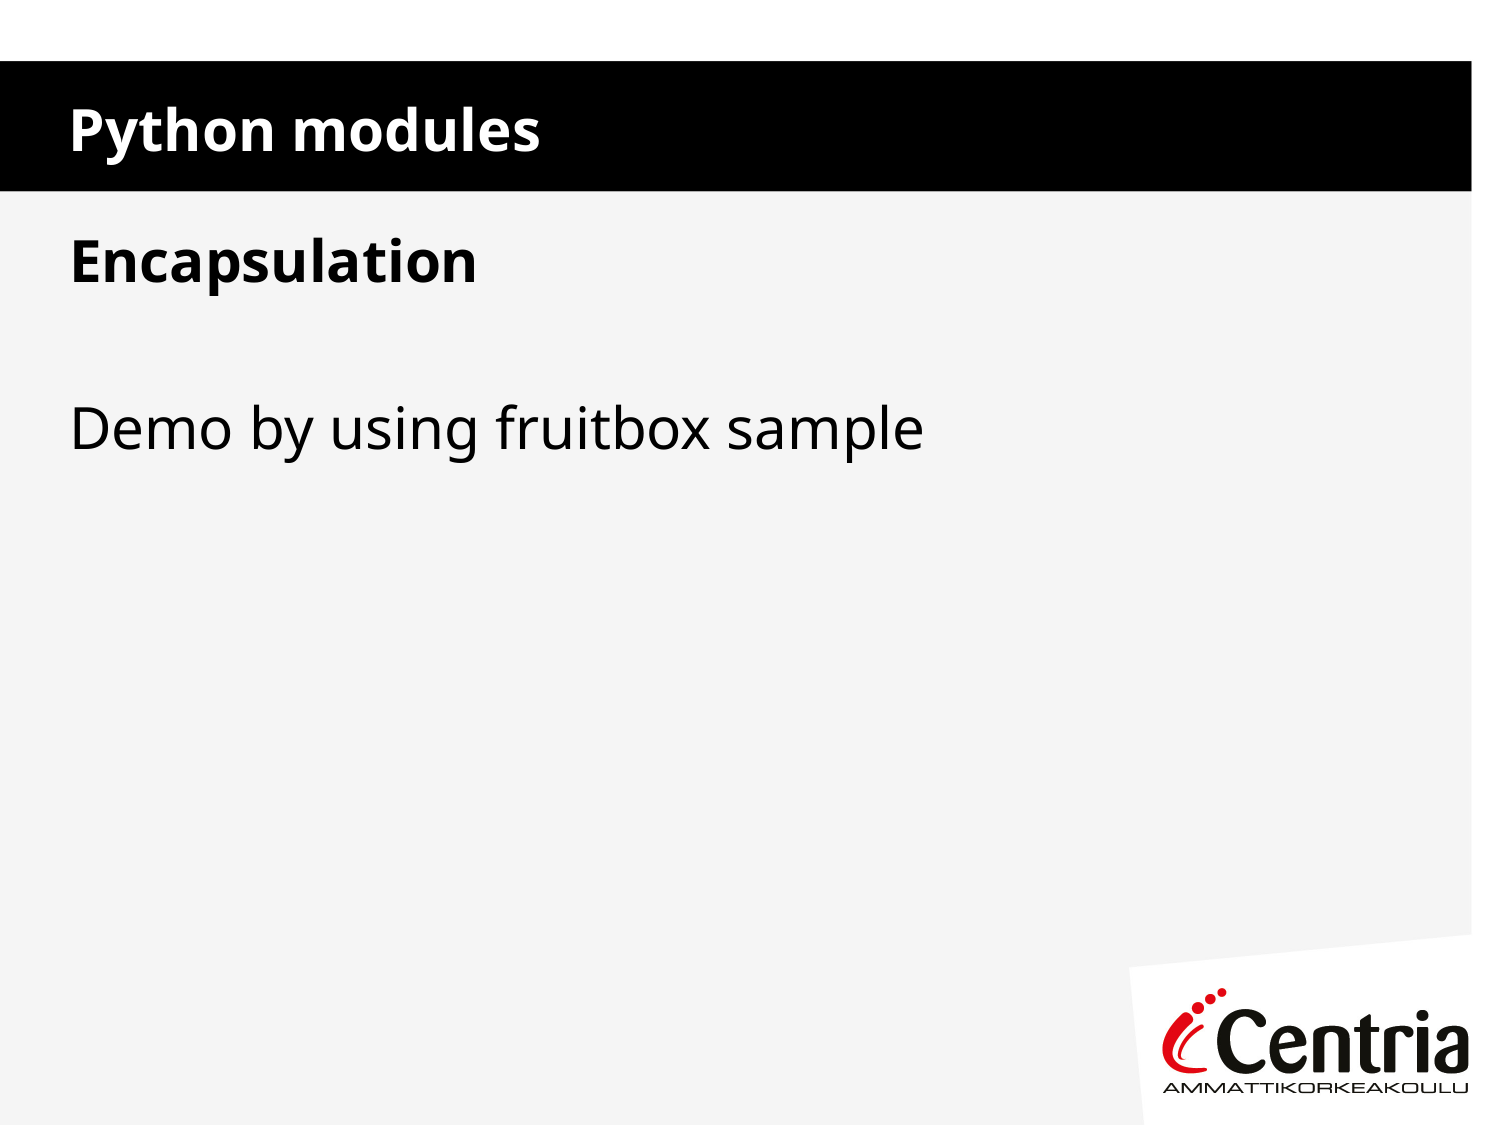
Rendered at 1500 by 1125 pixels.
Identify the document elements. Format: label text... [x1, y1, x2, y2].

text_box Python modules [54, 65, 1462, 172]
list Encapsulation Demo by using fruitbox sample [54, 224, 1410, 463]
picture [0, 0, 1500, 1125]
